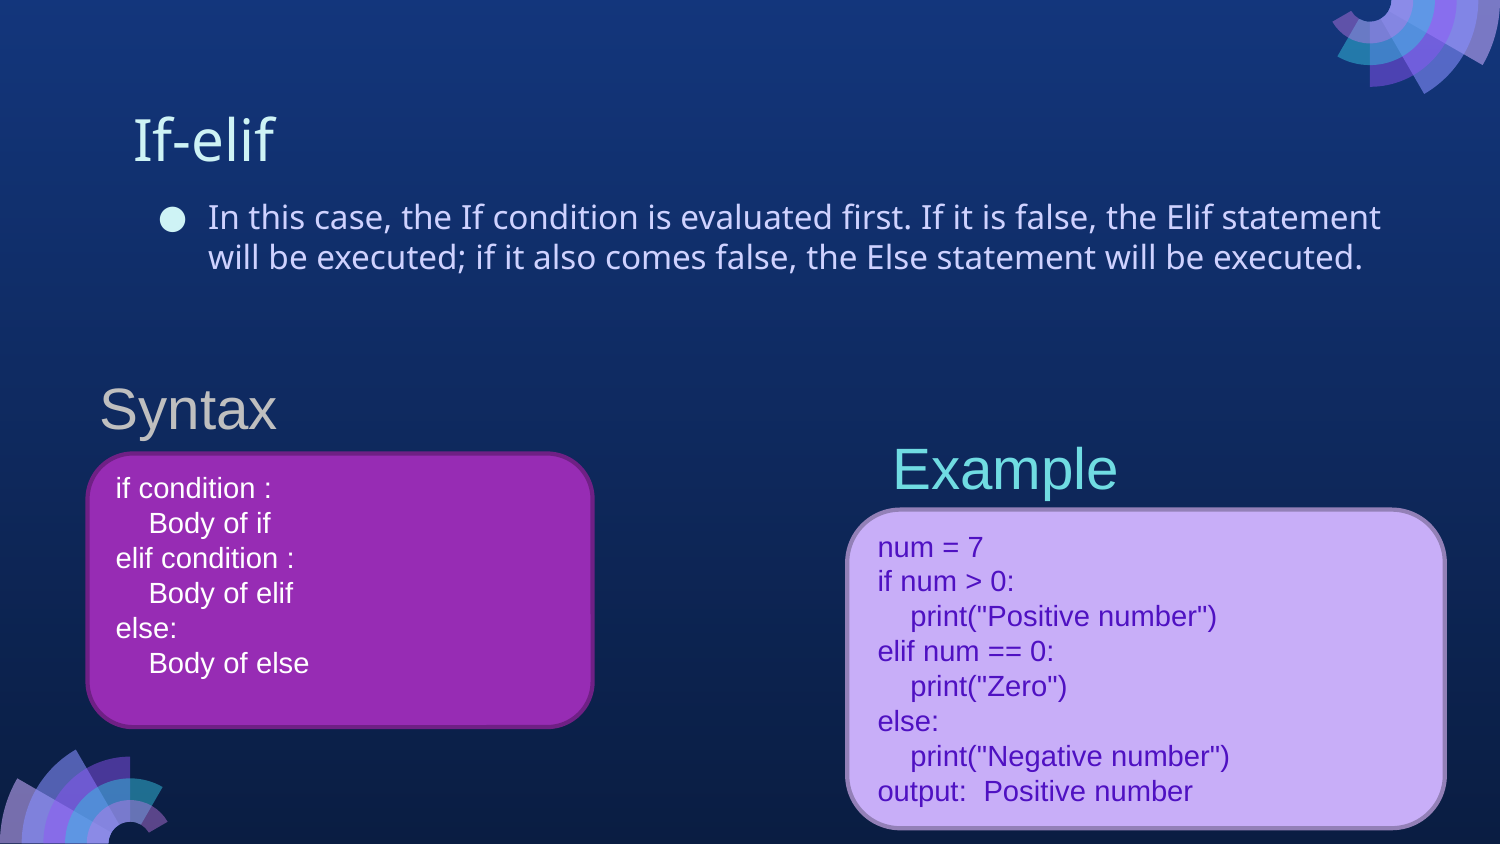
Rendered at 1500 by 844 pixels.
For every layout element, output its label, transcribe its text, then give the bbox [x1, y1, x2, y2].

title If-elif [118, 88, 1382, 181]
text_box Syntax [84, 363, 358, 449]
list In this case, the If condition is evaluated first. If it is false, the Elif statement will be executed; if it also comes false, the Else statement will be executed. [118, 181, 1413, 697]
text_box Example [877, 423, 1151, 509]
text_box num = 7 if num > 0: print("Positive number") elif num == 0: print("Zero") else: print("Negative number") output: Positive number [845, 507, 1447, 831]
text_box if condition : Body of if elif condition : Body of elif else: Body of else [85, 451, 595, 730]
